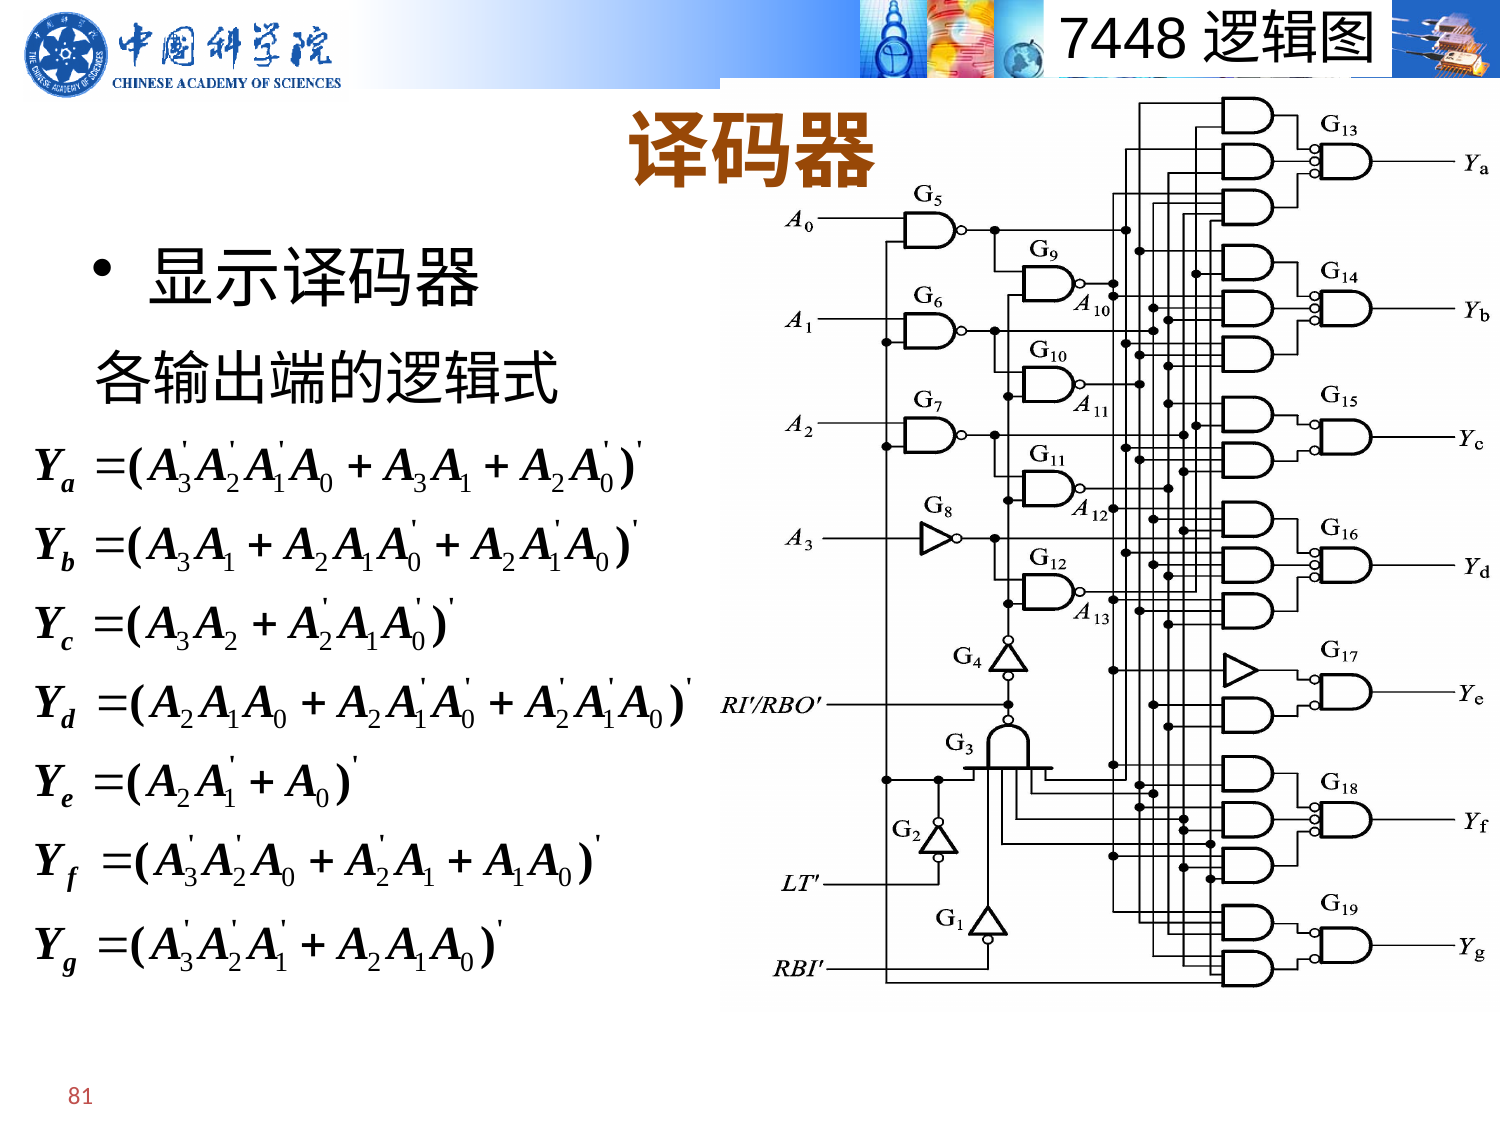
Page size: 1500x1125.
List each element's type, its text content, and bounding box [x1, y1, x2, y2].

picture [720, 0, 1500, 1012]
text_box 7448逻辑图 [1043, 0, 1392, 76]
title 译码器 [76, 90, 714, 220]
text_box 各输出端的逻辑式 [79, 333, 576, 419]
list 显示译码器 [76, 220, 714, 970]
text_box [29, 427, 707, 987]
picture [23, 10, 349, 102]
